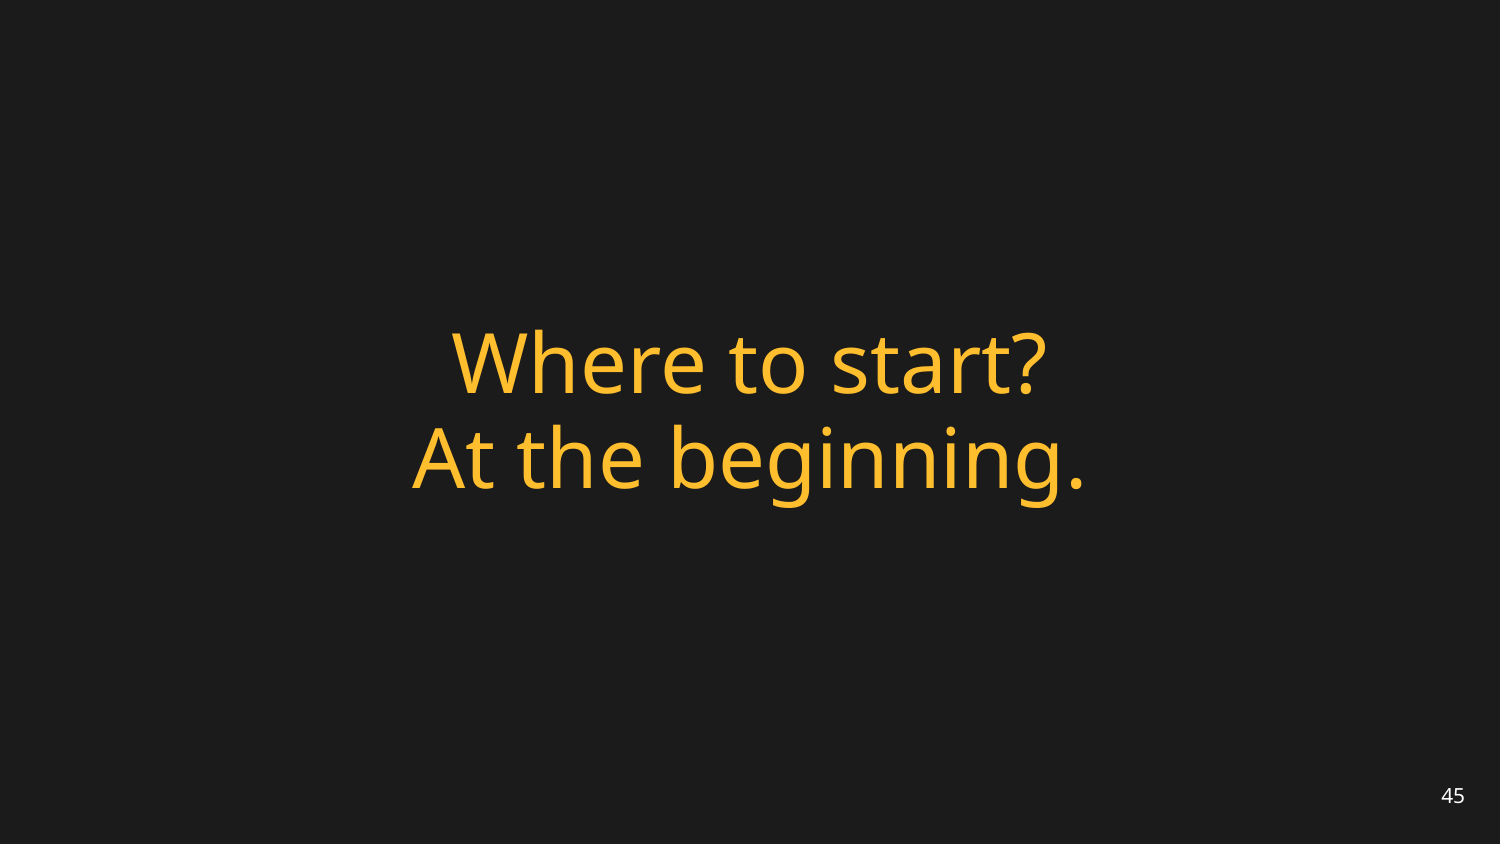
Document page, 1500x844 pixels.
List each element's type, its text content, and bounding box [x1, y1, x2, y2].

title Where to start? At the beginning. [51, 72, 1449, 753]
slide_number 45 [1389, 764, 1480, 830]
